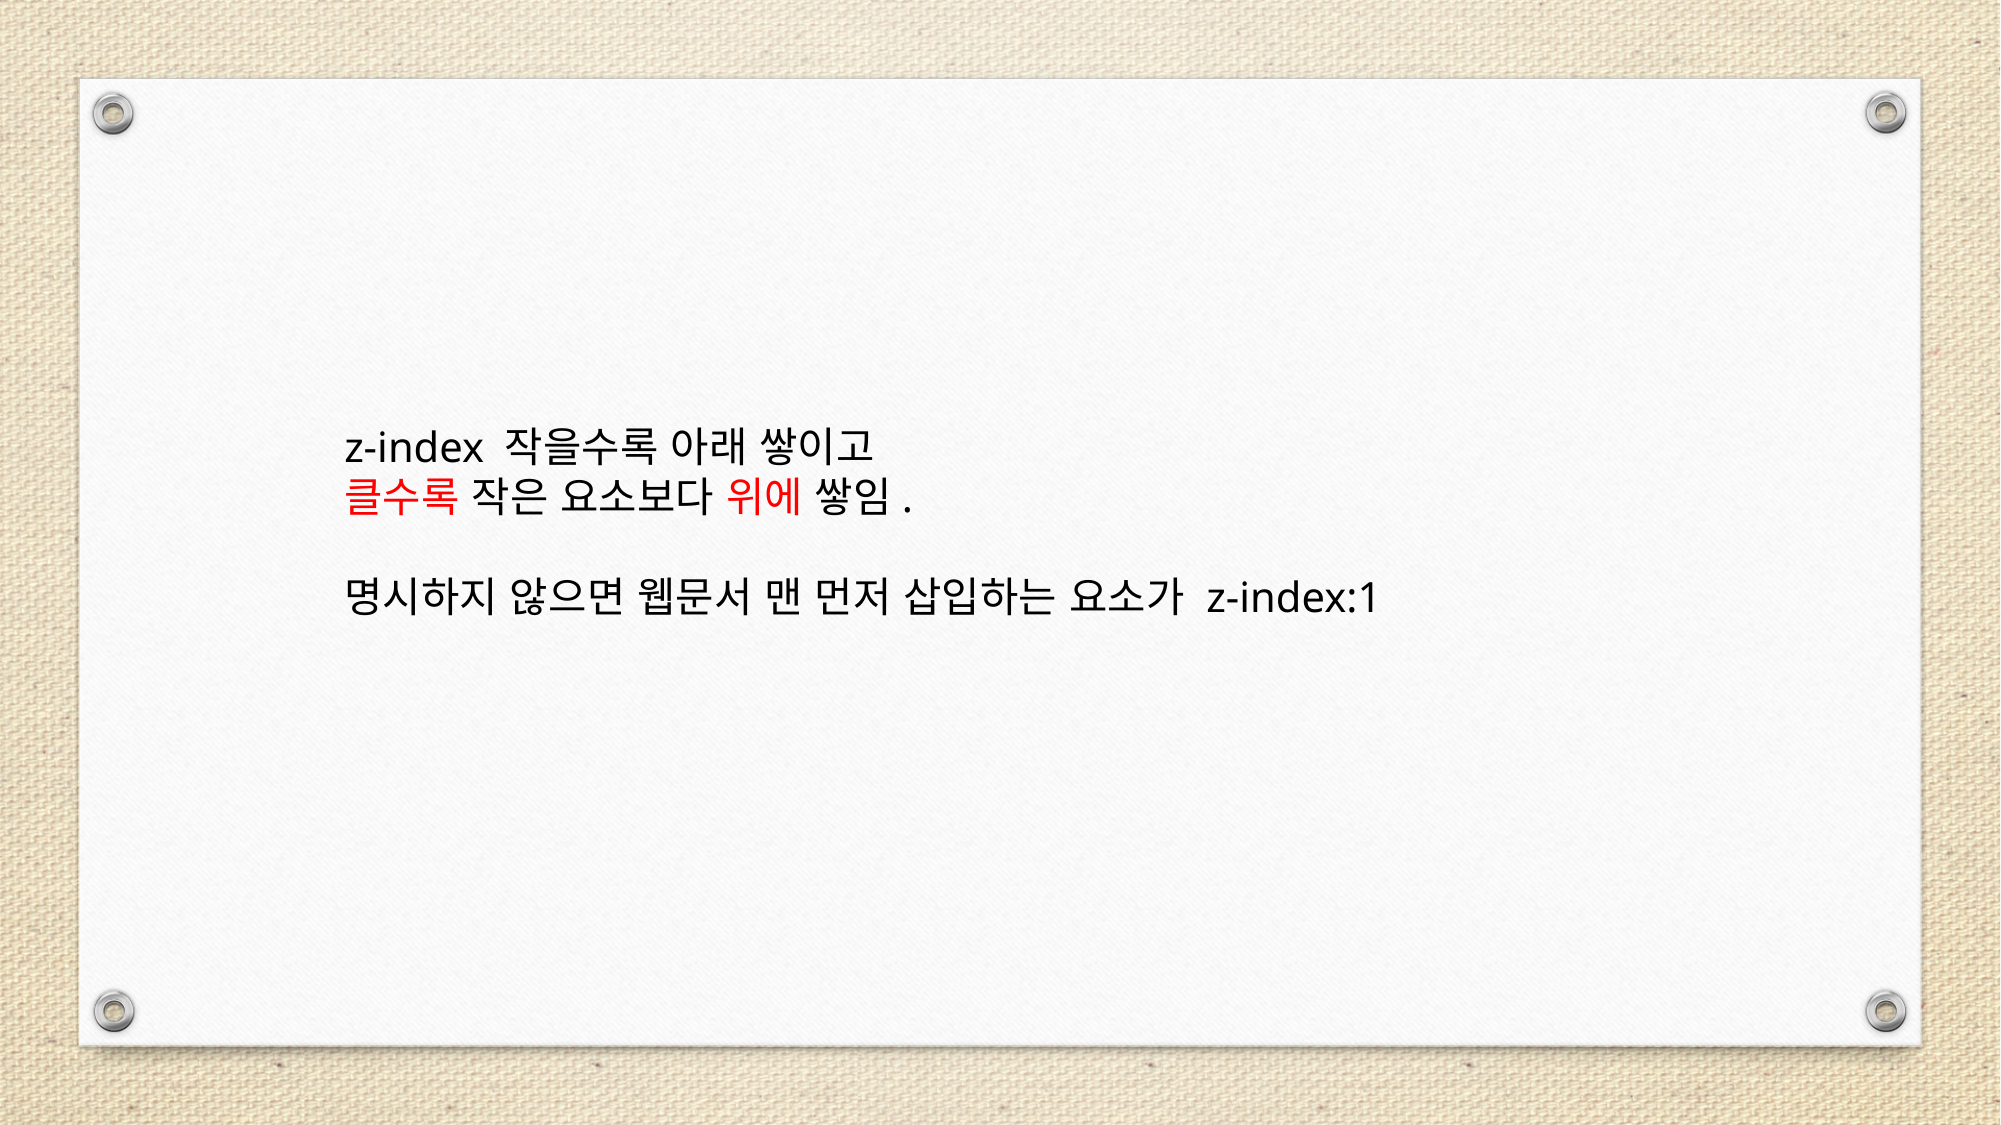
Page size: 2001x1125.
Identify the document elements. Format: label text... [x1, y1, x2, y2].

text_box z-index 작을수록 아래 쌓이고 클수록 작은 요소보다 위에 쌓임. 명시하지 않으면 웹문서 맨 먼저 삽입하는 요소가 z-index:1 [329, 413, 1397, 678]
picture [0, 0, 2001, 1125]
